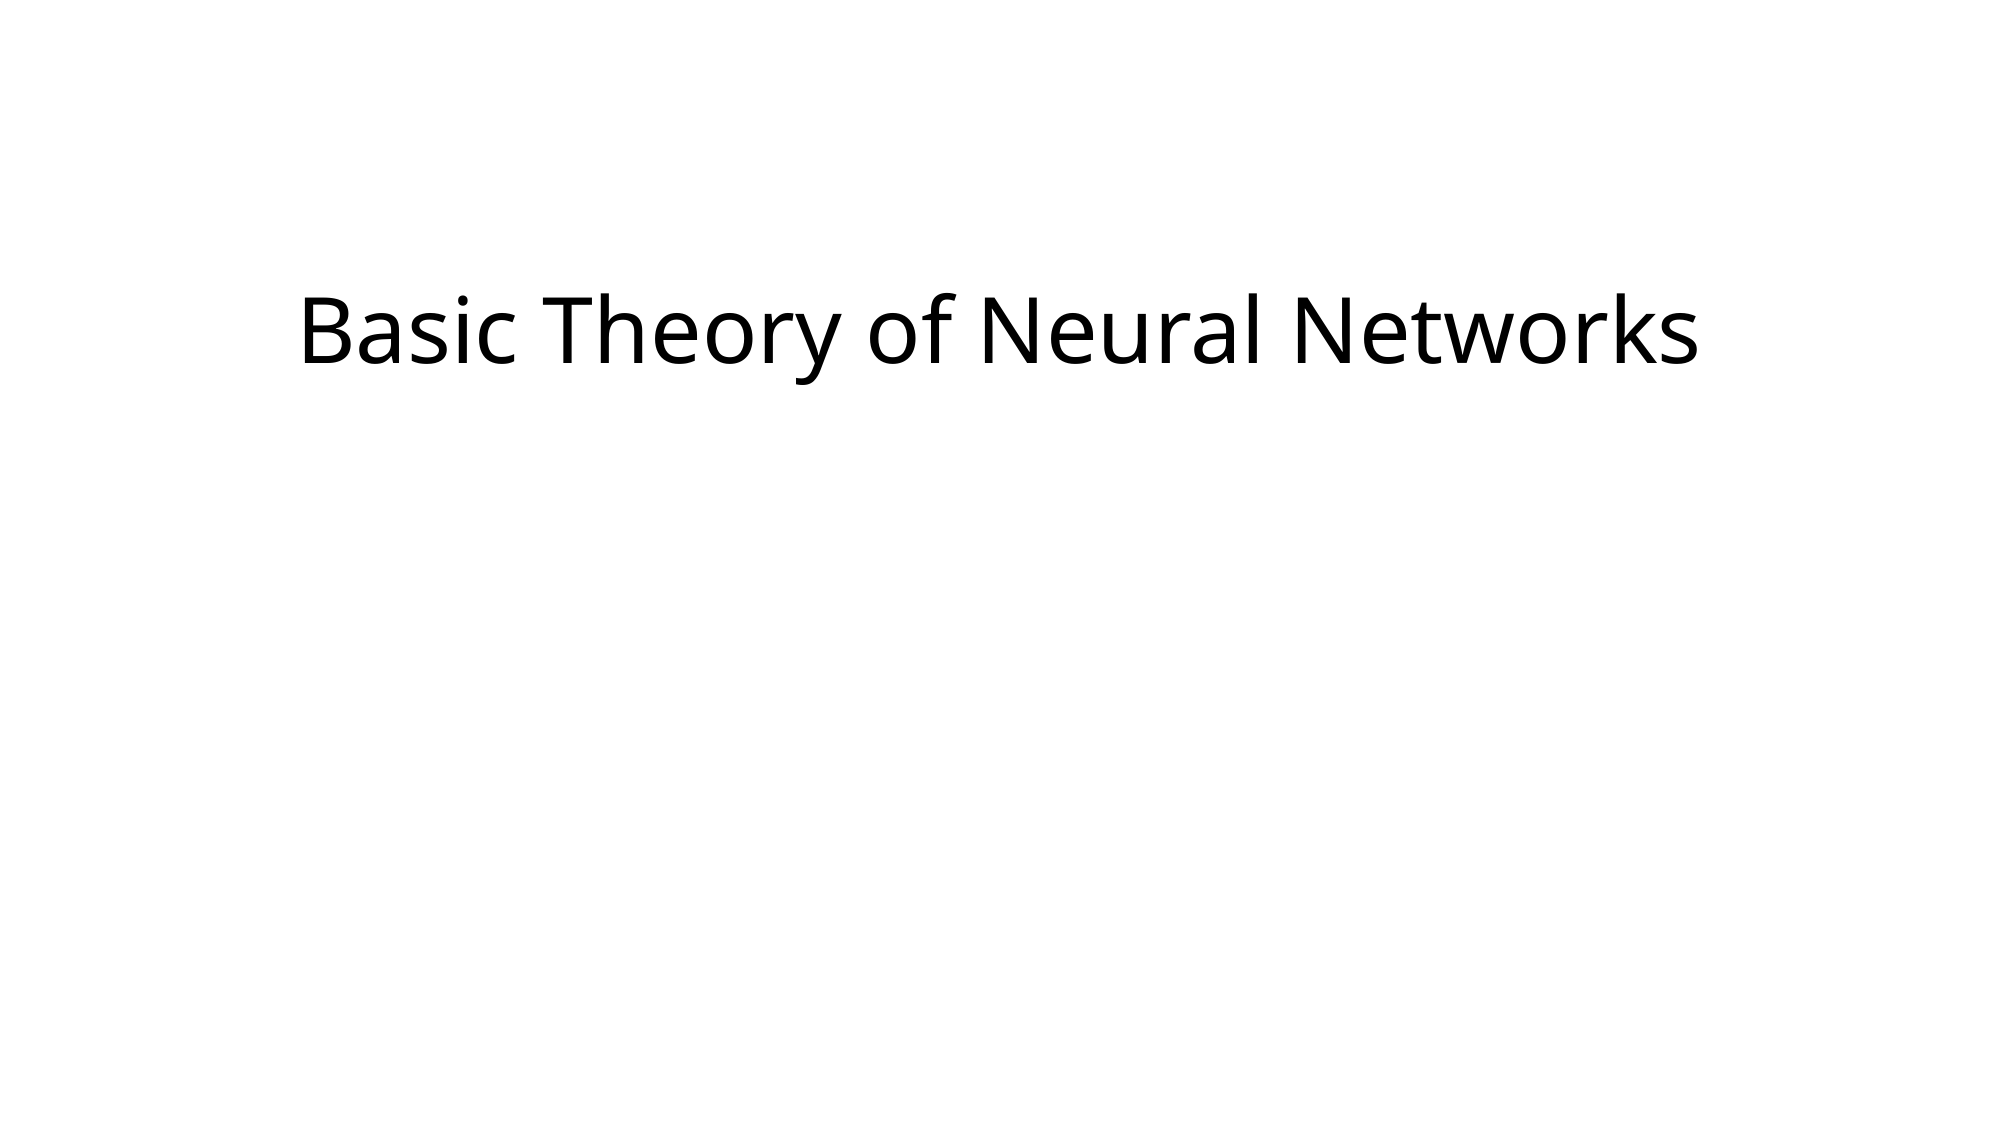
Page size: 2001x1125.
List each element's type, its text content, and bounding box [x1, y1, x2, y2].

title Basic Theory of Neural Networks [137, 225, 1863, 443]
